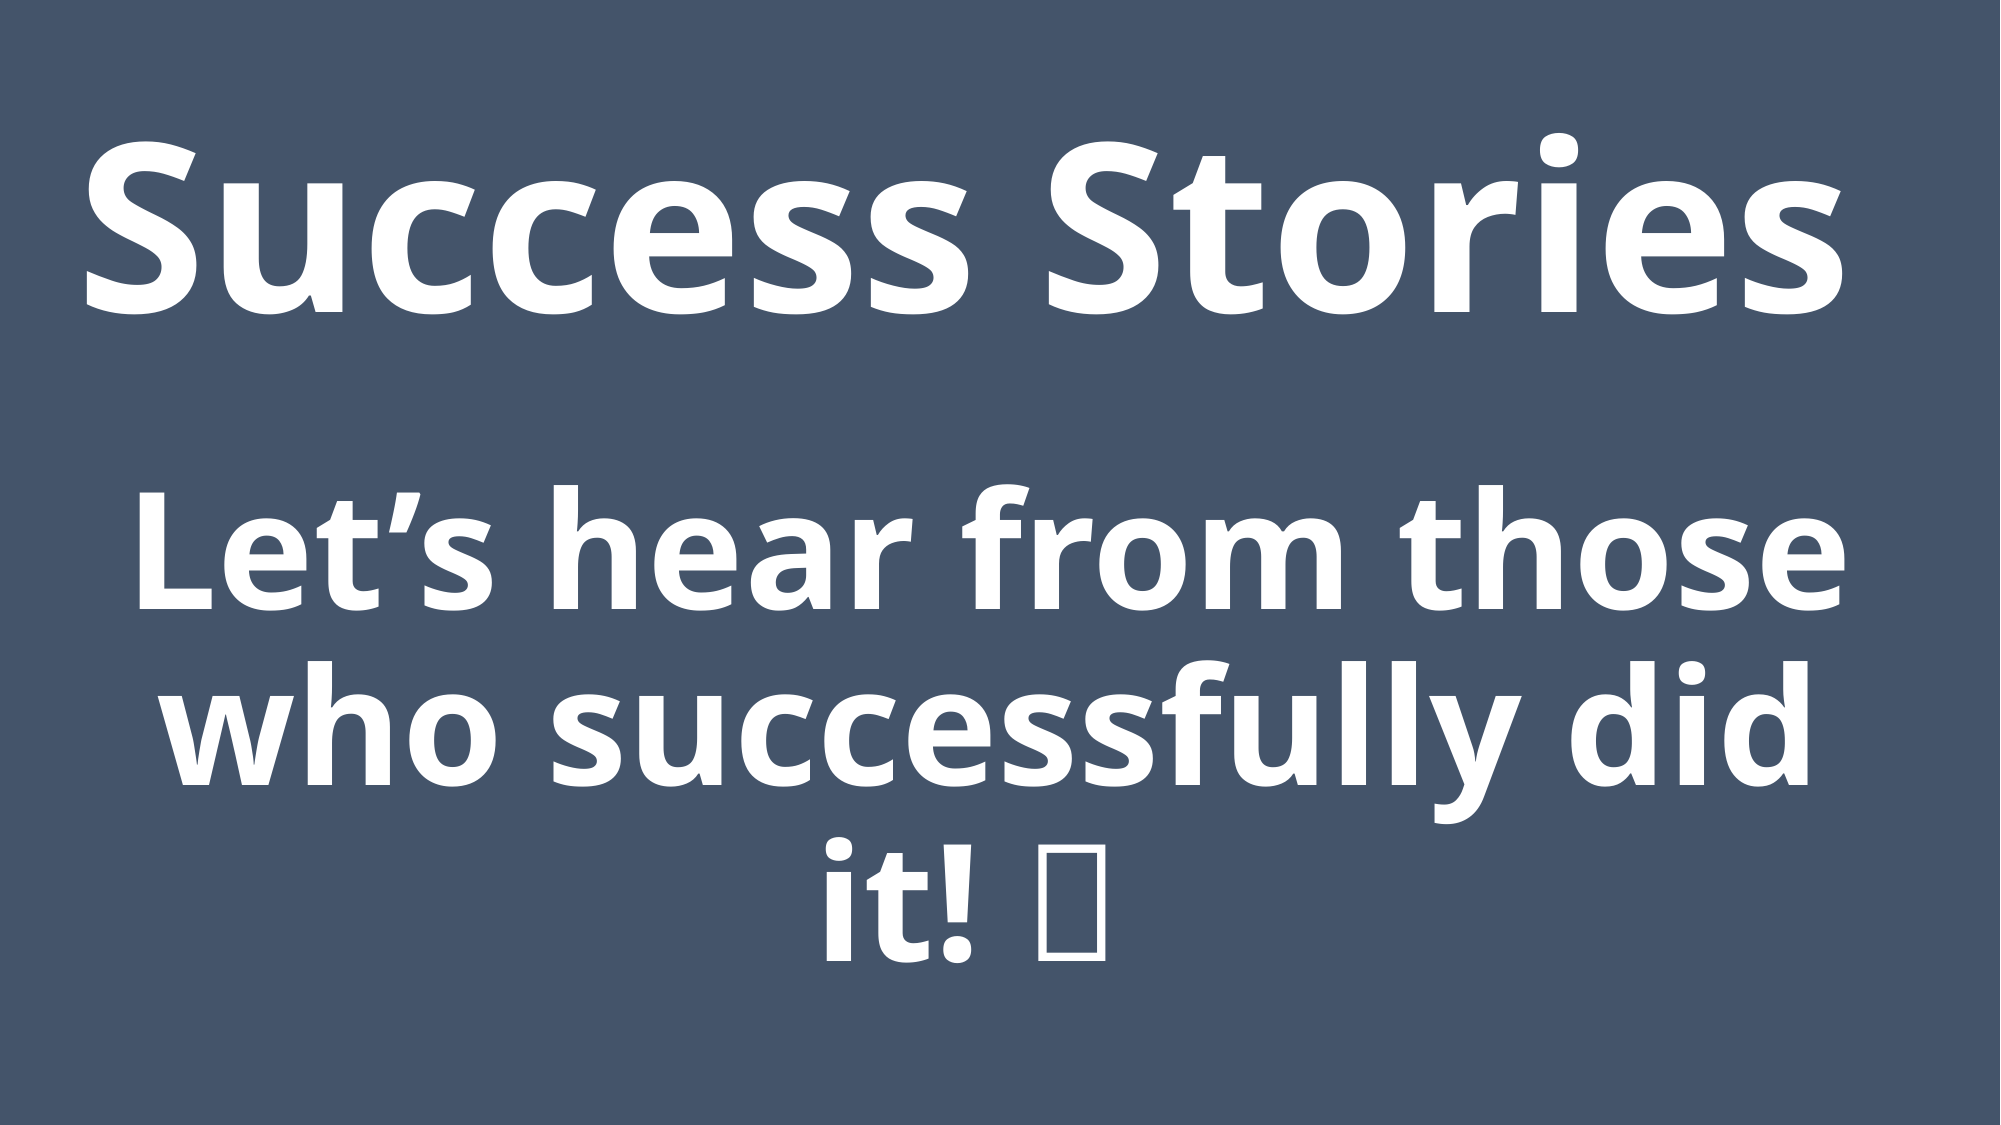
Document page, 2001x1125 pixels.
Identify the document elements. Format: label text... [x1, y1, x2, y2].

text_box Let’s hear from those who successfully did it!  [72, 456, 1906, 1010]
title Success Stories [48, 87, 1882, 386]
